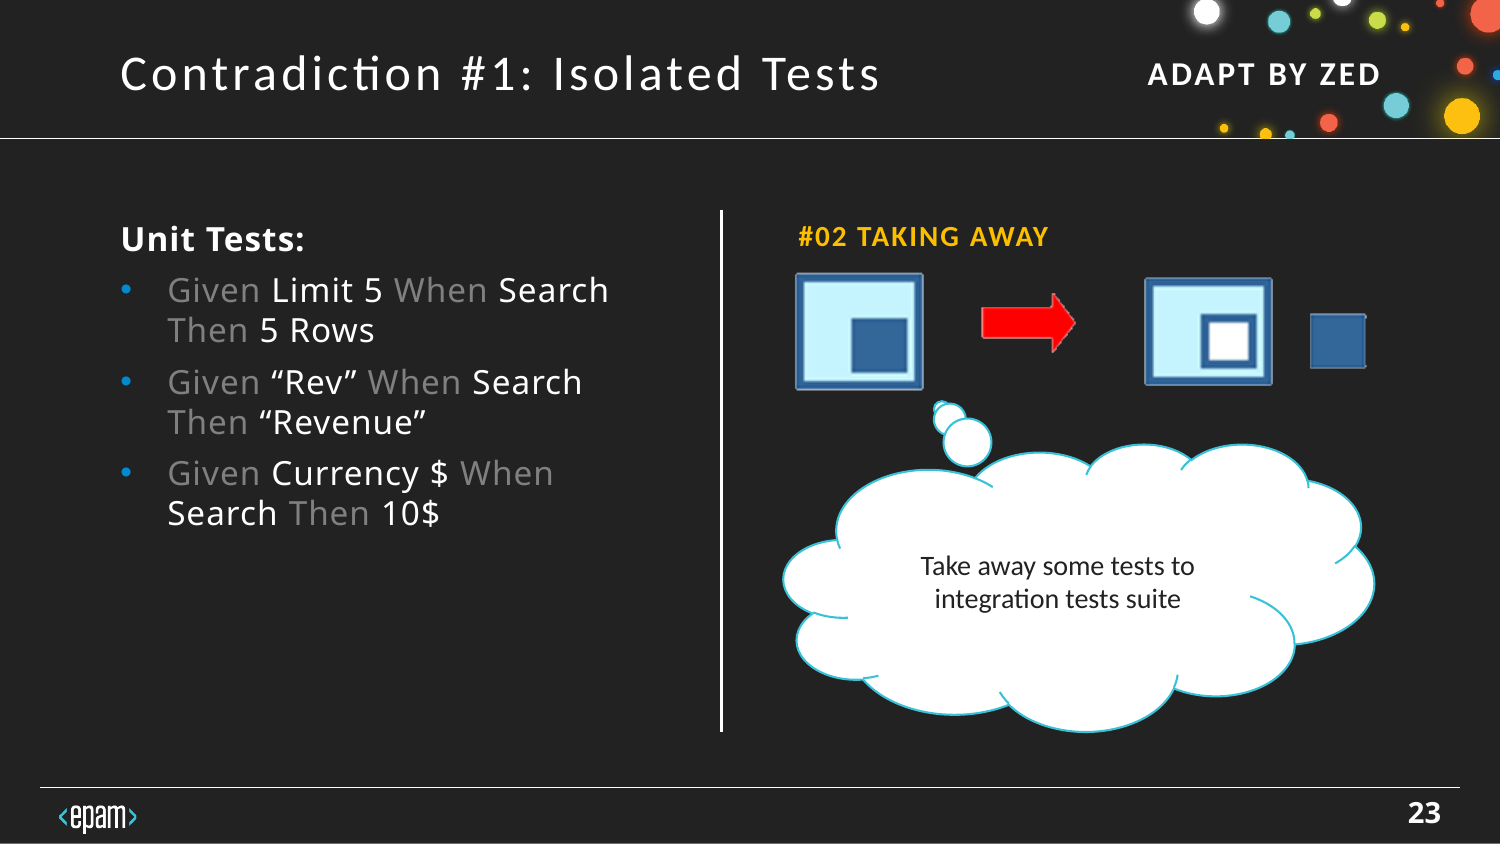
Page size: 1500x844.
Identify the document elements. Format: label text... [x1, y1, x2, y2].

list Contradiction #1: Isolated Tests [105, 43, 1058, 98]
picture [783, 256, 1381, 401]
list Unit Tests: Given Limit 5 When Search Then 5 Rows Given “Rev” When Search Then “Revenue” Given Currency $ When Search Then 10$ [105, 210, 628, 731]
list #02 TAKING AWAY [783, 210, 1339, 256]
picture [1064, 0, 1500, 139]
text_box Take away some tests to integration tests suite [932, 401, 993, 468]
slide_number 23 [1216, 791, 1442, 844]
text_box Take away some tests to integration tests suite [782, 443, 1376, 734]
